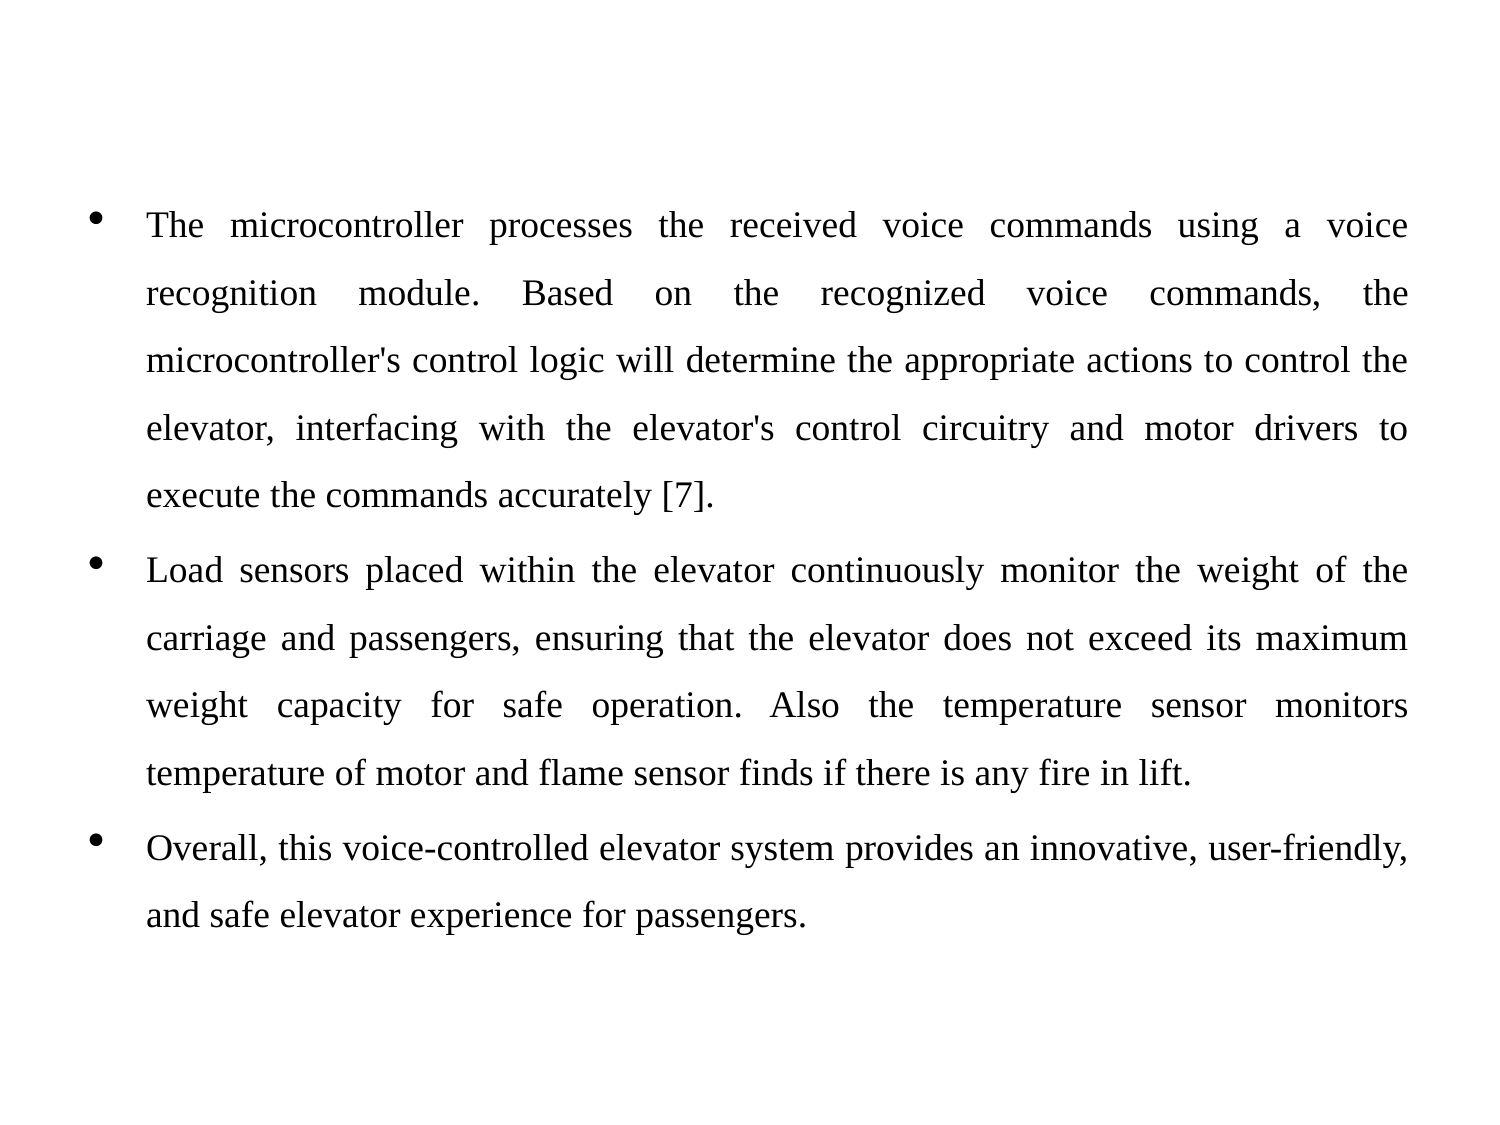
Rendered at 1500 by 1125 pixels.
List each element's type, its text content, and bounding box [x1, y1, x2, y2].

list The microcontroller processes the received voice commands using a voice recognition module. Based on the recognized voice commands, the microcontroller's control logic will determine the appropriate actions to control the elevator, interfacing with the elevator's control circuitry and motor drivers to execute the commands accurately [7]. Load sensors placed within the elevator continuously monitor the weight of the carriage and passengers, ensuring that the elevator does not exceed its maximum weight capacity for safe operation. Also the temperature sensor monitors temperature of motor and flame sensor finds if there is any fire in lift. Overall, this voice-controlled elevator system provides an innovative, user-friendly, and safe elevator experience for passengers. [74, 169, 1426, 976]
